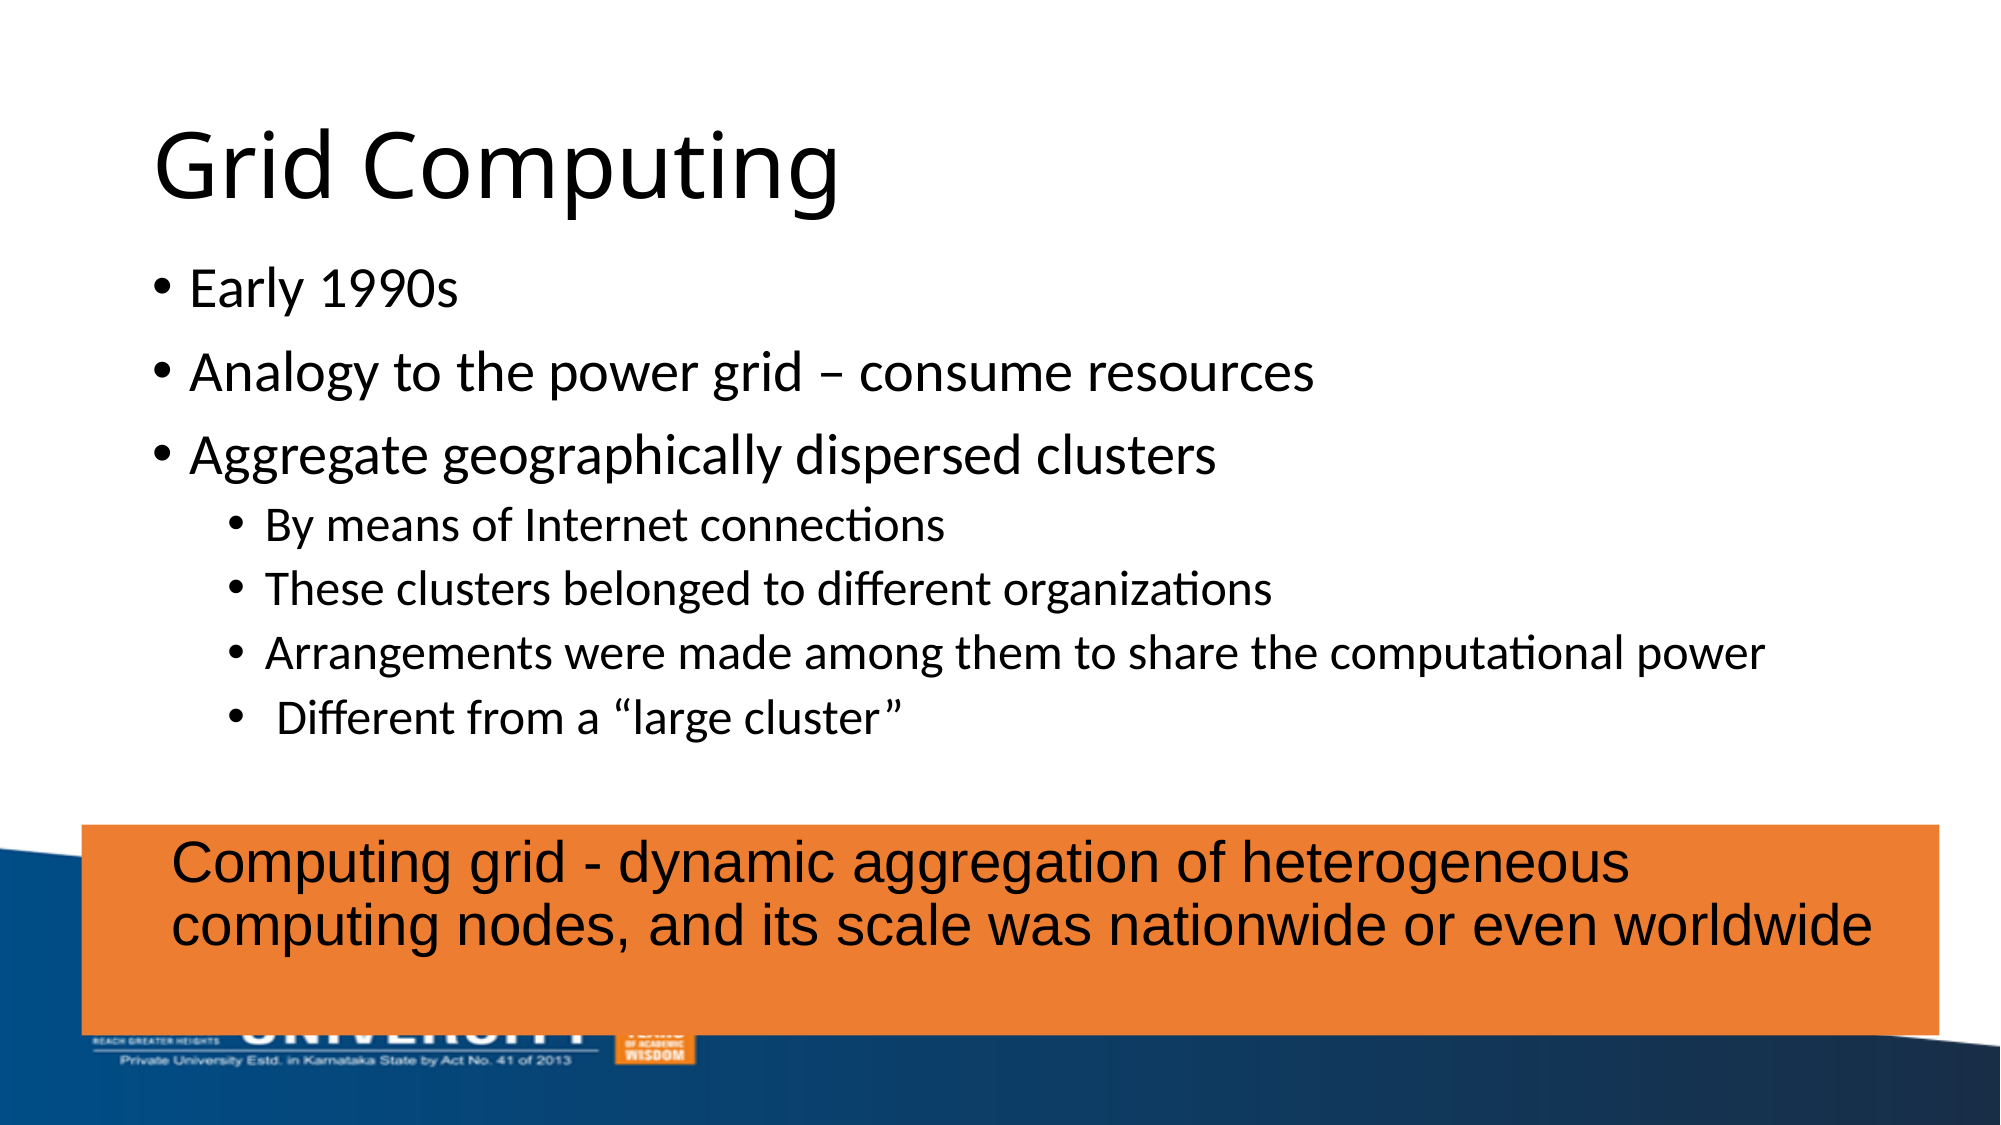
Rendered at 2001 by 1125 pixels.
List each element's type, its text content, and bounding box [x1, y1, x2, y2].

title Grid Computing [137, 59, 1863, 249]
text_box Computing grid - dynamic aggregation of heterogeneous computing nodes, and its scale was nationwide or even worldwide [81, 824, 1940, 1036]
list Early 1990s Analogy to the power grid – consume resources Aggregate geographically dispersed clusters By means of Internet connections These clusters belonged to different organizations Arrangements were made among them to share the computational power Different from a “large cluster” [137, 249, 1863, 824]
picture [0, 845, 2000, 1125]
